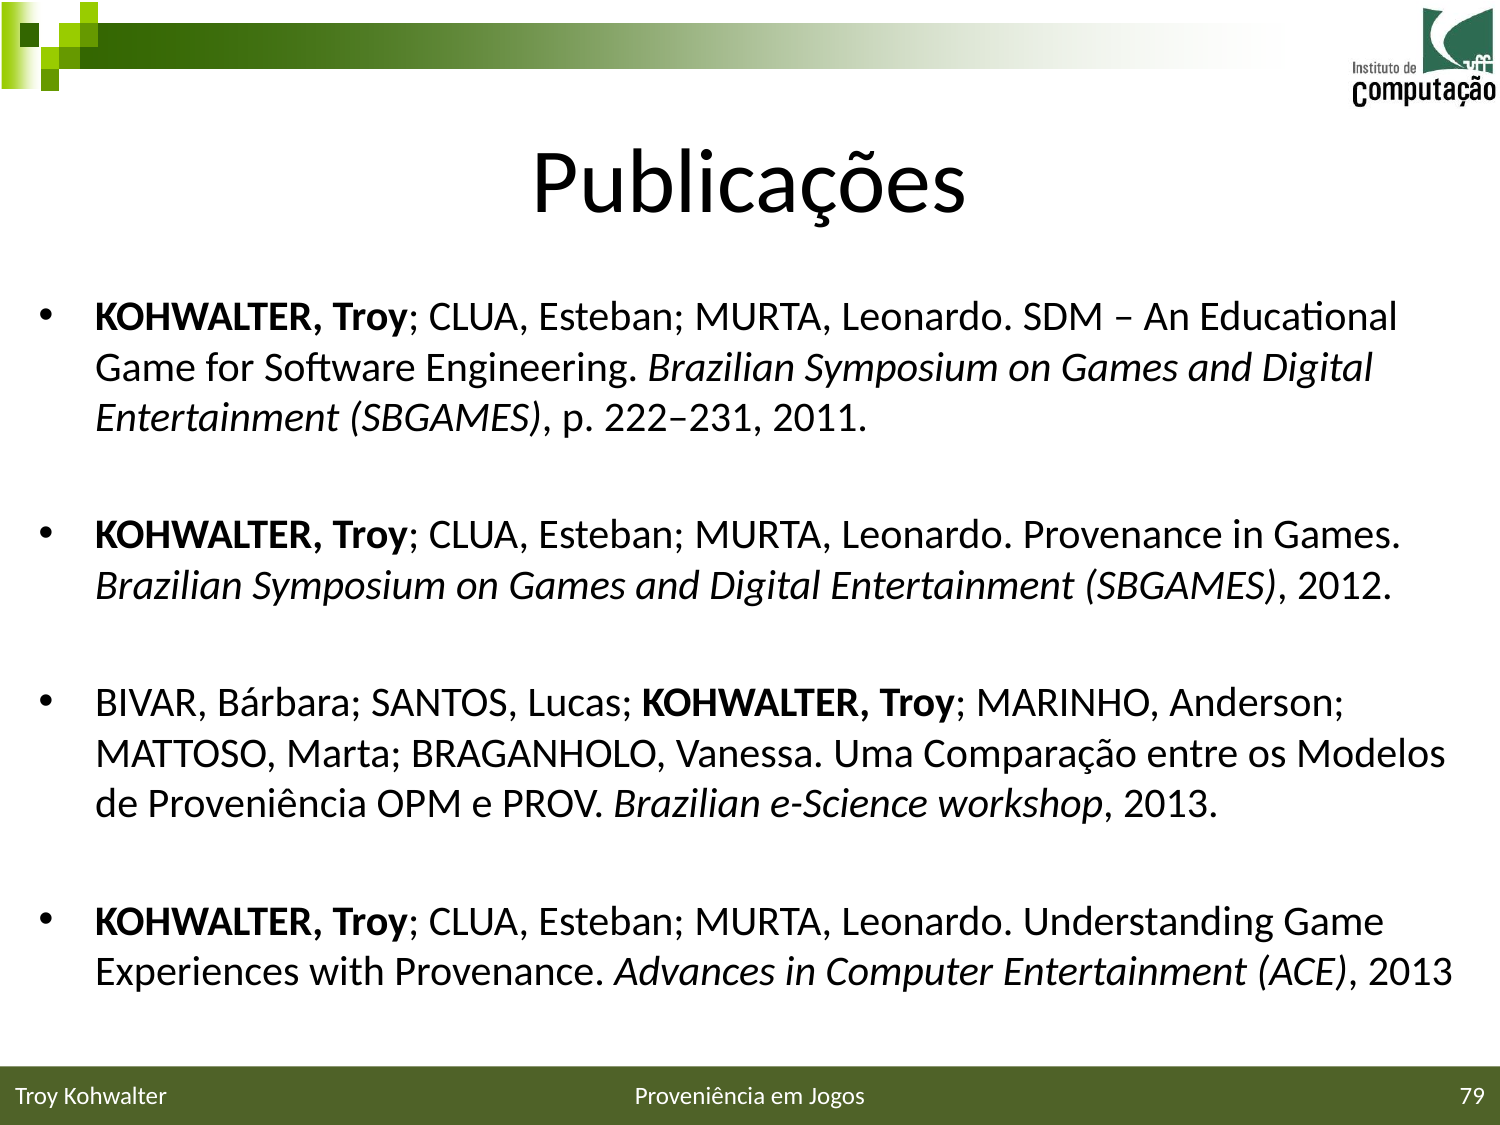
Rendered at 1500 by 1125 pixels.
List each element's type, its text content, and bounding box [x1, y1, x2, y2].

list KOHWALTER, Troy; CLUA, Esteban; MURTA, Leonardo. SDM – An Educational Game for Software Engineering. Brazilian Symposium on Games and Digital Entertainment (SBGAMES), p. 222–231, 2011. KOHWALTER, Troy; CLUA, Esteban; MURTA, Leonardo. Provenance in Games. Brazilian Symposium on Games and Digital Entertainment (SBGAMES), 2012. BIVAR, Bárbara; SANTOS, Lucas; KOHWALTER, Troy; MARINHO, Anderson; MATTOSO, Marta; BRAGANHOLO, Vanessa. Uma Comparação entre os Modelos de Proveniência OPM e PROV. Brazilian e-Science workshop, 2013. KOHWALTER, Troy; CLUA, Esteban; MURTA, Leonardo. Understanding Game Experiences with Provenance. Advances in Computer Entertainment (ACE), 2013 [23, 281, 1477, 1055]
footer Proveniência em Jogos [512, 1065, 988, 1125]
title Publicações [75, 82, 1425, 270]
slide_number 79 [1149, 1065, 1500, 1125]
slide_number Troy Kohwalter [0, 1065, 350, 1125]
